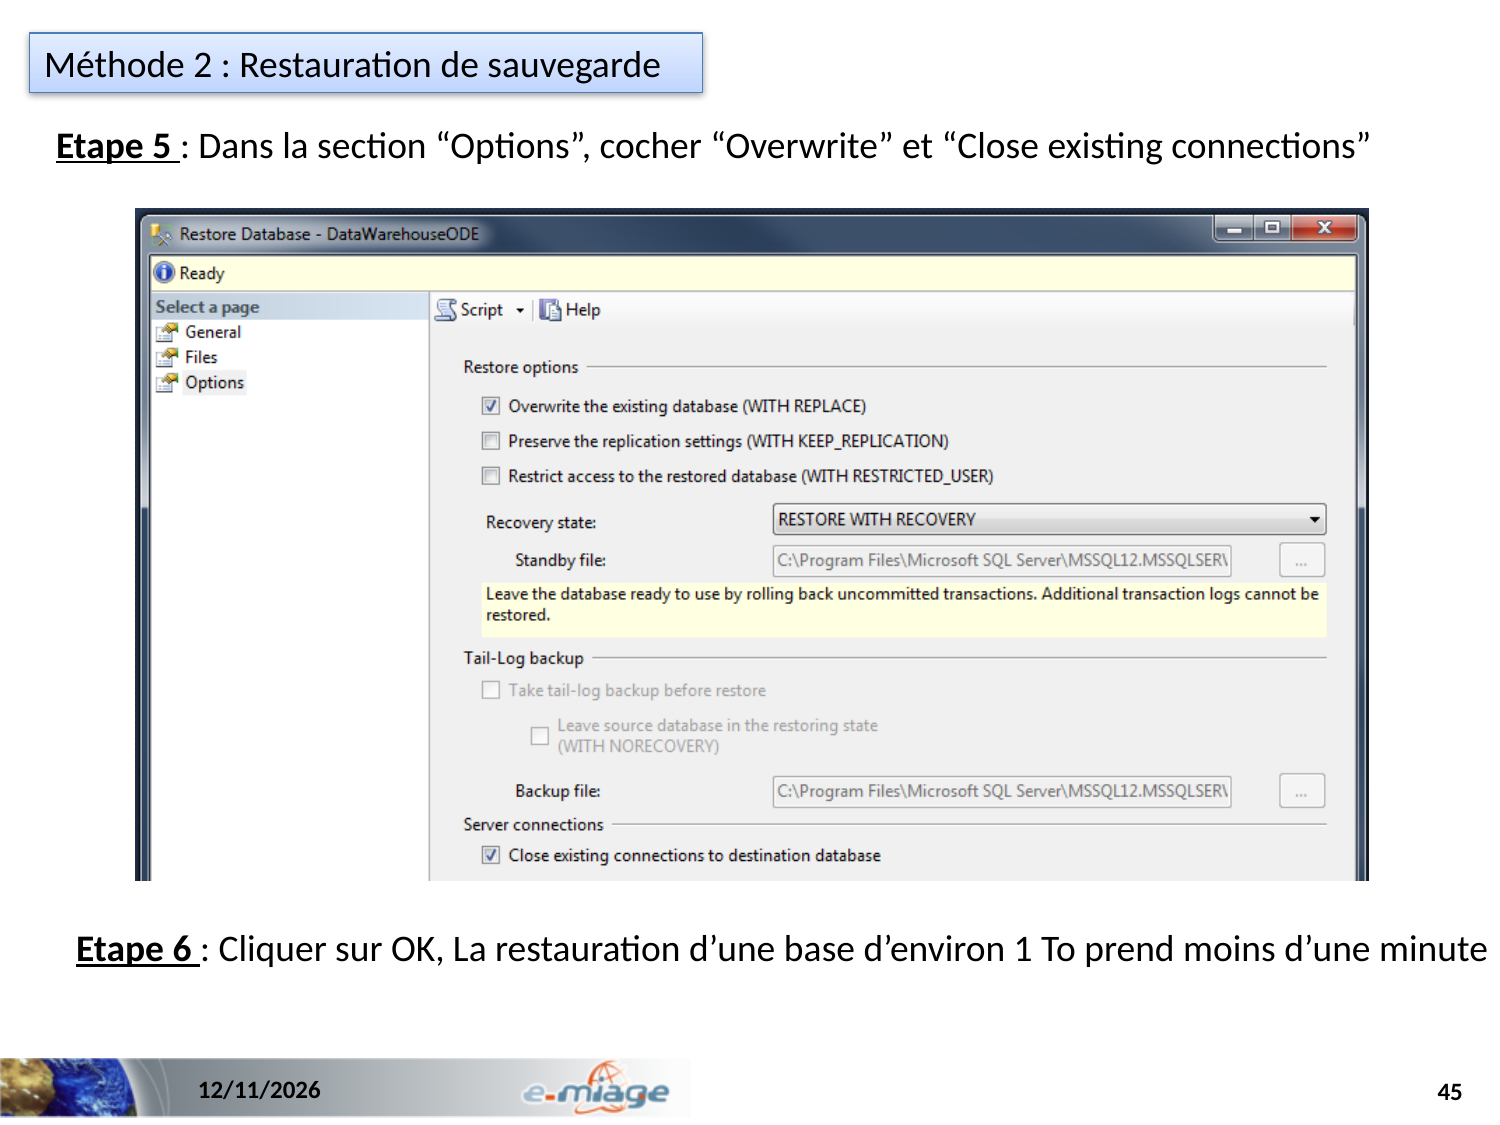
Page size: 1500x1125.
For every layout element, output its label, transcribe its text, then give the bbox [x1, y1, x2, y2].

text_box Etape 6 : Cliquer sur OK, La restauration d’une base d’environ 1 To prend moins d’une minute [61, 916, 1500, 977]
picture [135, 207, 1369, 881]
picture [0, 1058, 691, 1118]
text_box Etape 5 : Dans la section “Options”, cocher “Overwrite” et “Close existing connections” [41, 113, 1412, 219]
text_box Méthode 2 : Restauration de sauvegarde [29, 32, 703, 93]
